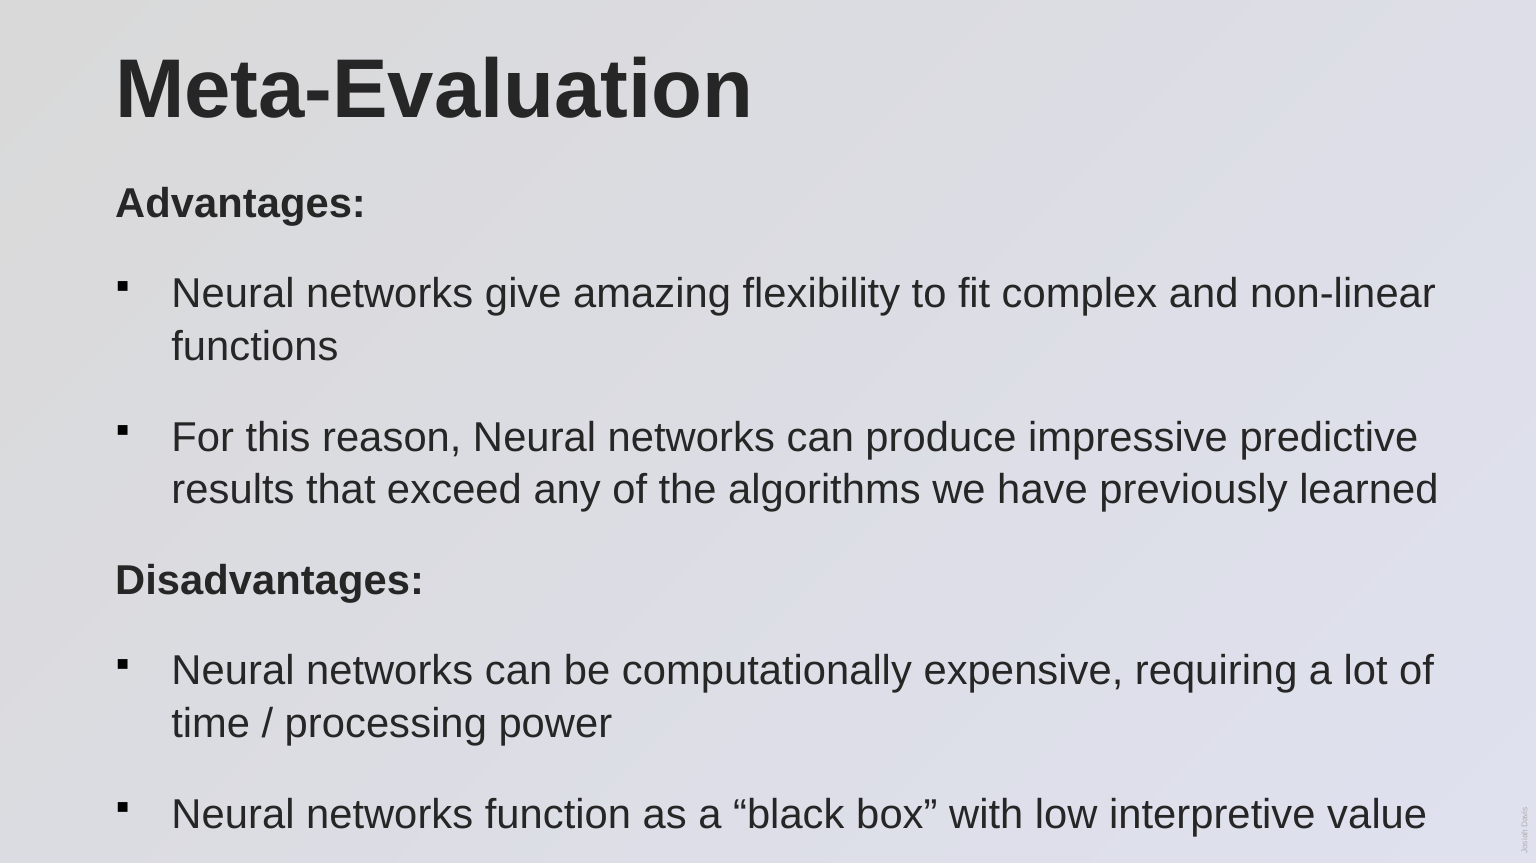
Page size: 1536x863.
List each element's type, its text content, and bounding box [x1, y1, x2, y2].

title Meta-Evaluation [115, 88, 1437, 135]
list Advantages: Neural networks give amazing flexibility to fit complex and non-linear functions For this reason, Neural networks can produce impressive predictive results that exceed any of the algorithms we have previously learned Disadvantages: Neural networks can be computationally expensive, requiring a lot of time / processing power Neural networks function as a “black box” with low interpretive value [115, 172, 1468, 778]
